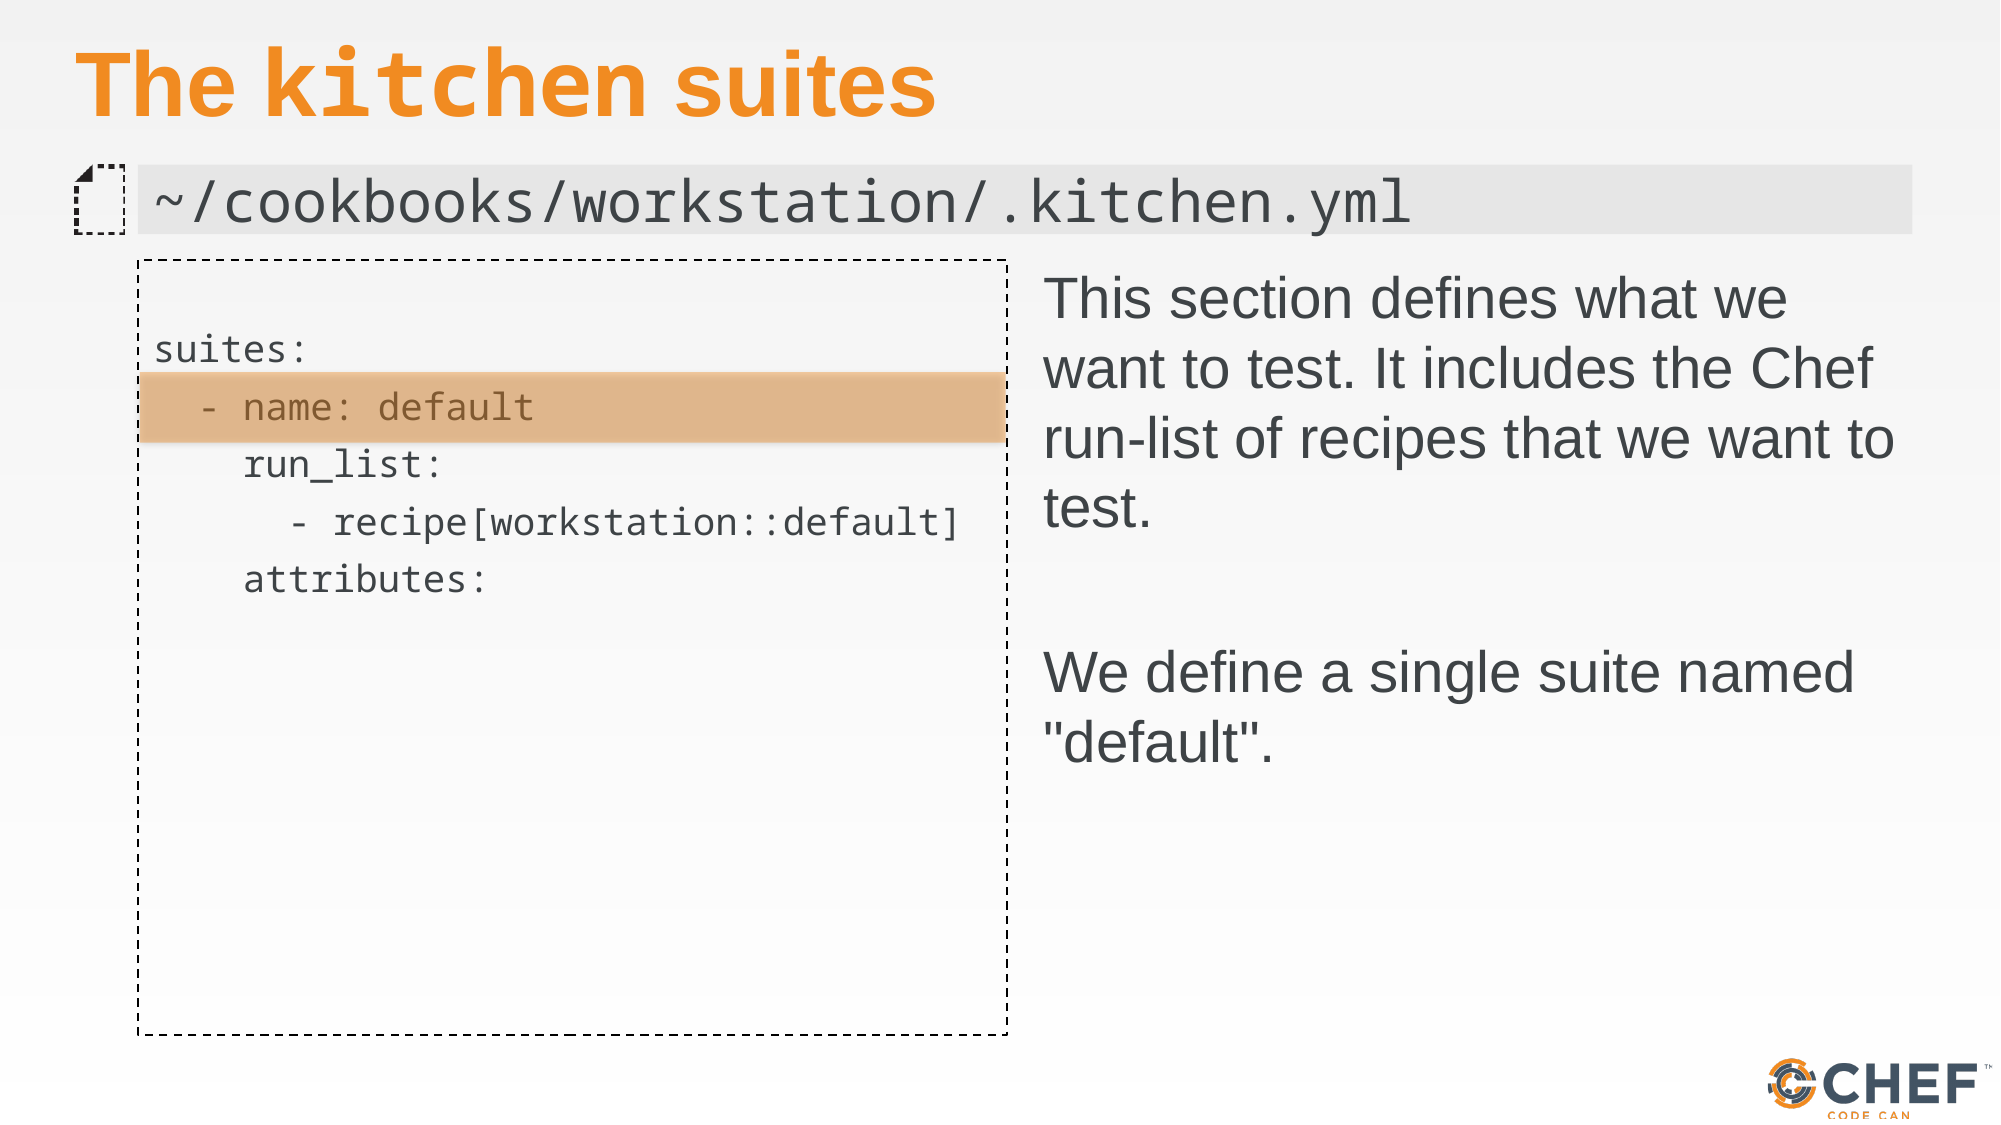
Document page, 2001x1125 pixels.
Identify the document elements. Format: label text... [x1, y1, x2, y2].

list ~/cookbooks/workstation/.kitchen.yml [137, 164, 1913, 235]
title The kitchen suites [75, 37, 1913, 140]
text_box [139, 371, 1006, 443]
list suites: - name: default run_list: - recipe[workstation::default] attributes: [137, 259, 1008, 372]
list suites: - name: default run_list: - recipe[workstation::default] attributes: [137, 450, 1008, 1036]
list This section defines what we want to test. It includes the Chef run-list of recipes that we want to test. We define a single suite named "default". [1043, 260, 1913, 1035]
